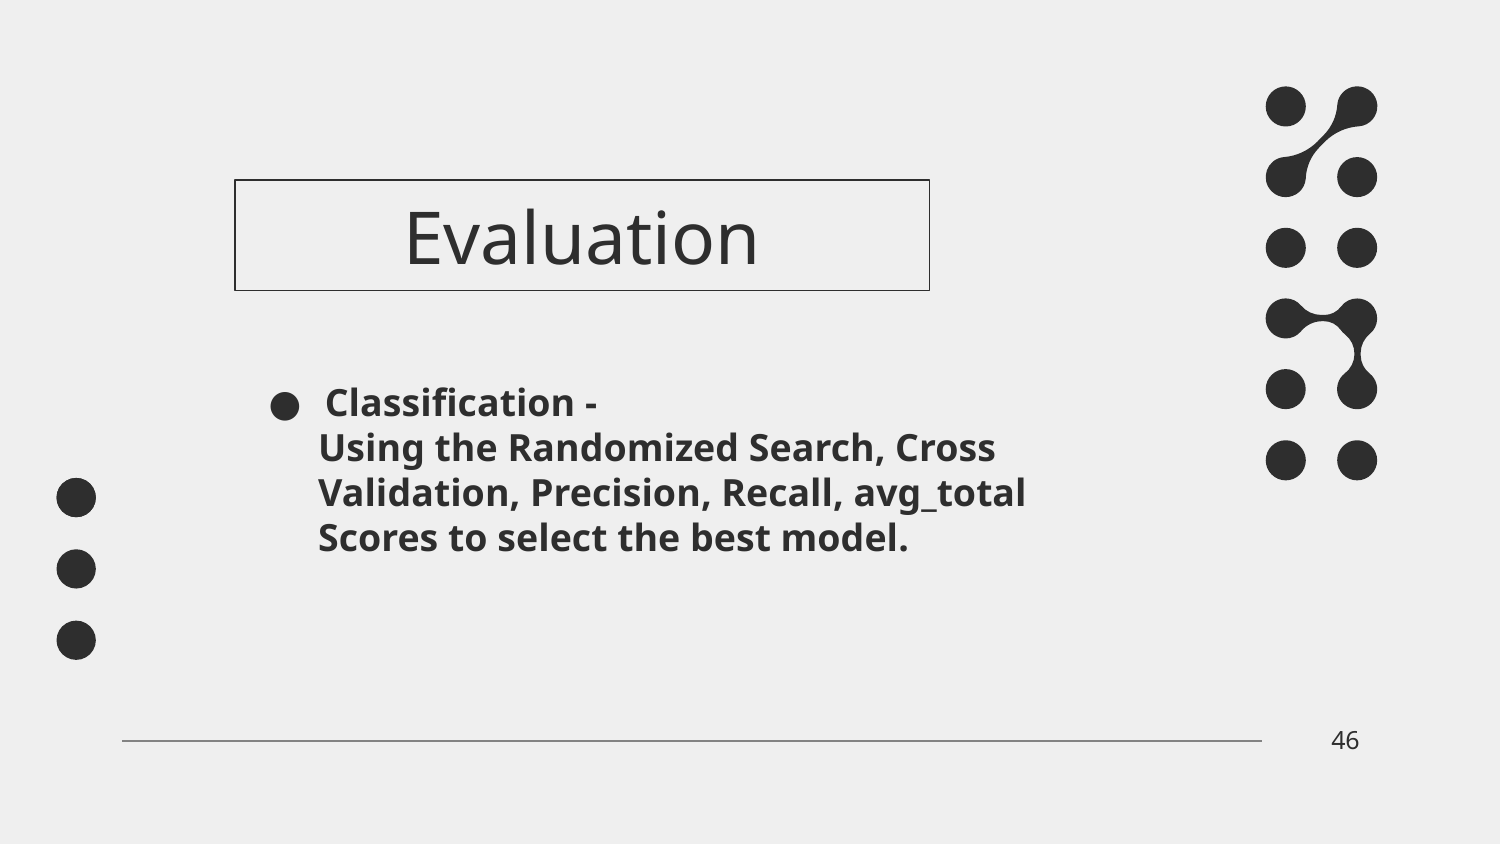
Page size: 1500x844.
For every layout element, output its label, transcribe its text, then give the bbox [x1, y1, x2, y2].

slide_number 46 [1312, 725, 1379, 758]
title Evaluation [234, 179, 930, 291]
subtitle Classification - Using the Randomized Search, Cross Validation, Precision, Recall, avg_total Scores to select the best model. [234, 331, 1129, 698]
